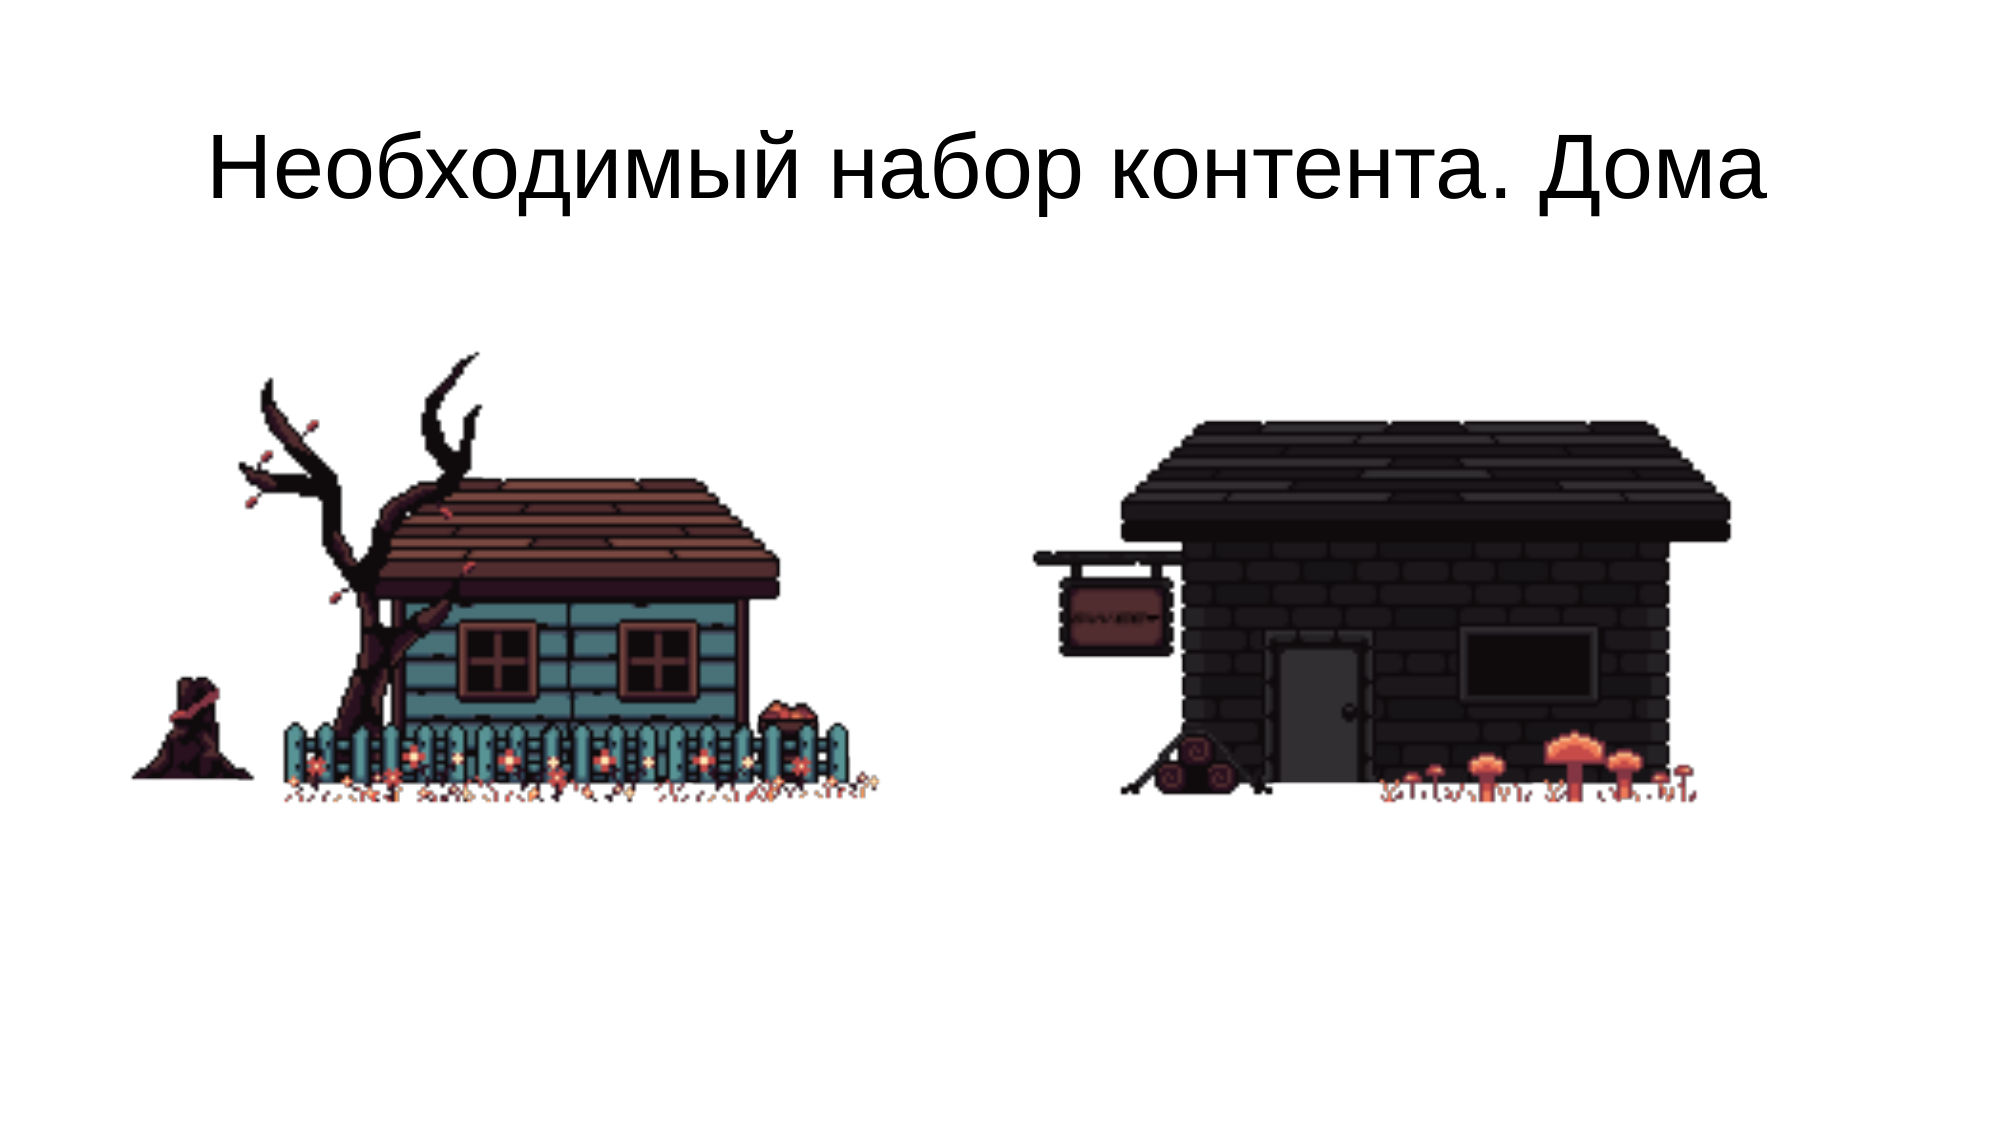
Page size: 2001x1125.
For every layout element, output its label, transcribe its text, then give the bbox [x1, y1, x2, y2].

title Необходимый набор контента. Дома [137, 59, 1863, 278]
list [0, 311, 1874, 846]
